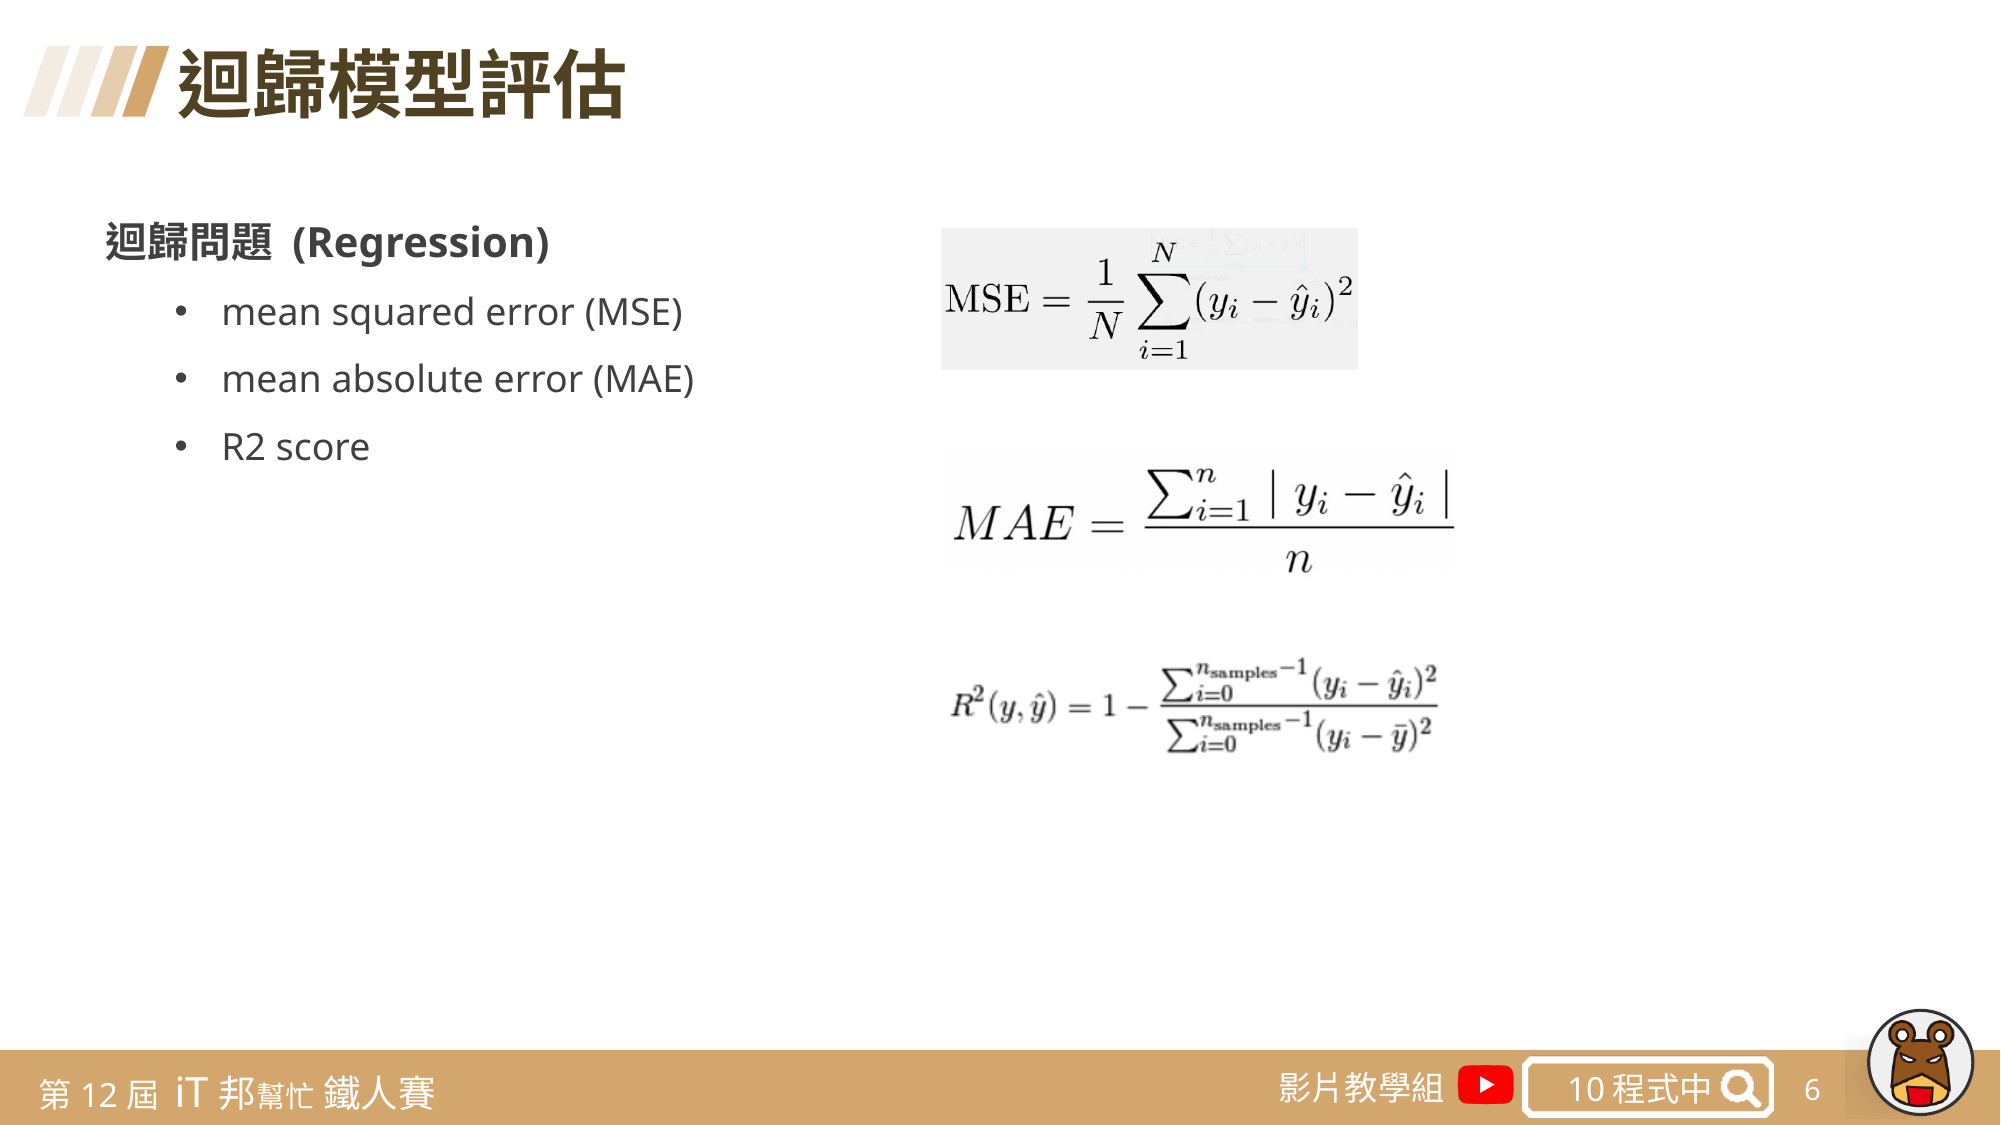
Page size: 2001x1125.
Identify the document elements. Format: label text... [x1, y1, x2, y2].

picture [941, 626, 1479, 786]
picture [941, 228, 1358, 370]
text_box 迴歸問題 (Regression) mean squared error (MSE) mean absolute error (MAE) R2 score [84, 200, 1085, 476]
picture [1871, 1012, 1971, 1112]
picture [941, 446, 1456, 584]
picture [1410, 962, 1774, 1125]
list 迴歸模型評估 [162, 40, 1691, 138]
